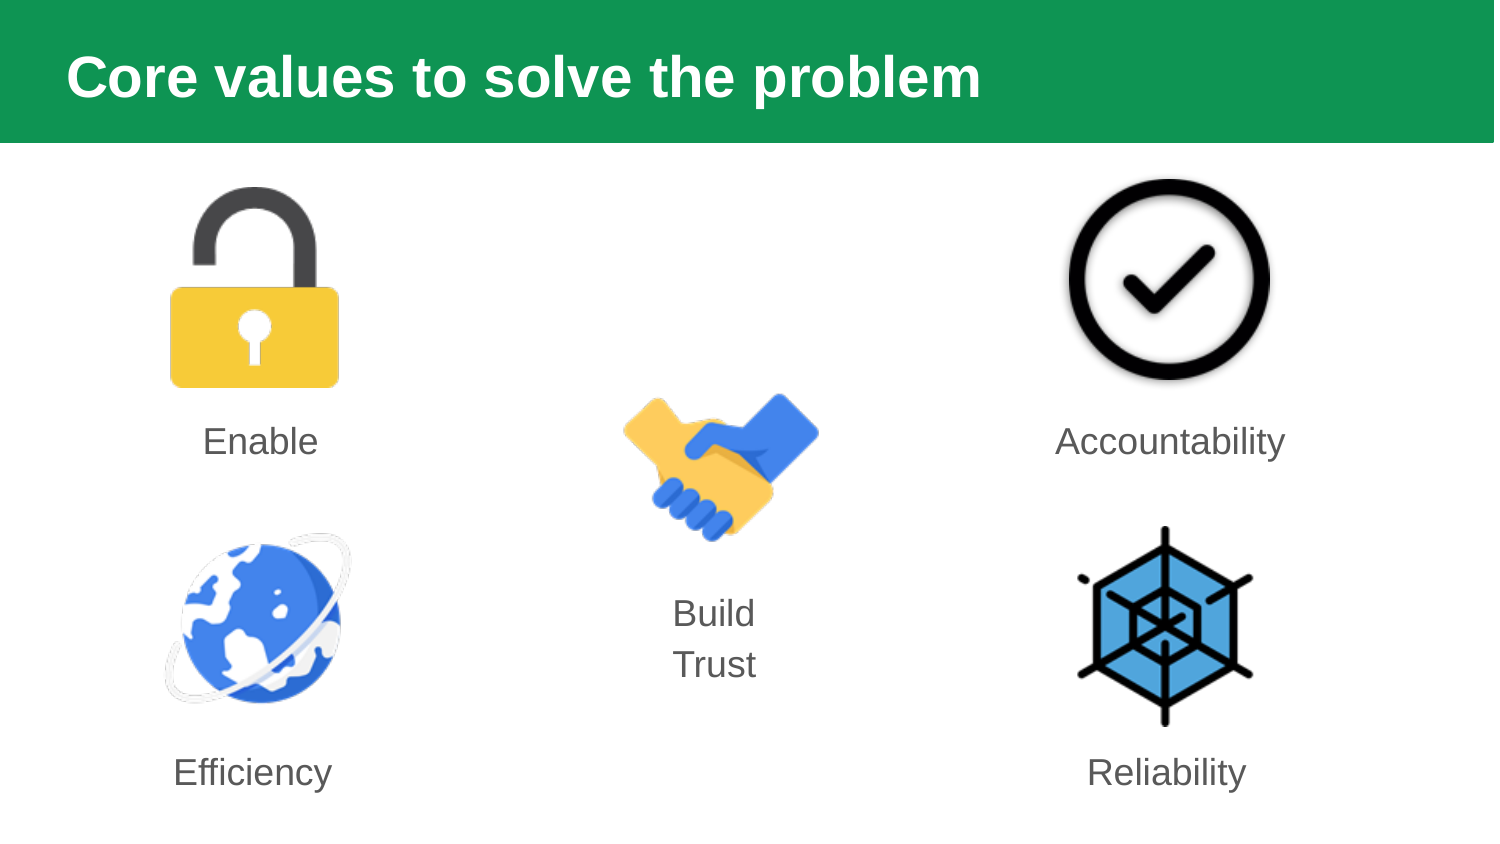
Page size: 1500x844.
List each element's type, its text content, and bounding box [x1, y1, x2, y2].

text_box Efficiency [158, 726, 389, 805]
picture [620, 366, 822, 568]
picture [1068, 179, 1270, 380]
text_box [0, 0, 1494, 142]
text_box Build Trust [657, 566, 830, 646]
picture [1065, 525, 1267, 727]
picture [157, 518, 359, 719]
text_box Enable [187, 396, 360, 474]
text_box Accountability [1040, 395, 1317, 474]
text_box Reliability [1071, 726, 1285, 805]
picture [160, 186, 362, 388]
title Core values to solve the problem [51, 23, 1449, 118]
